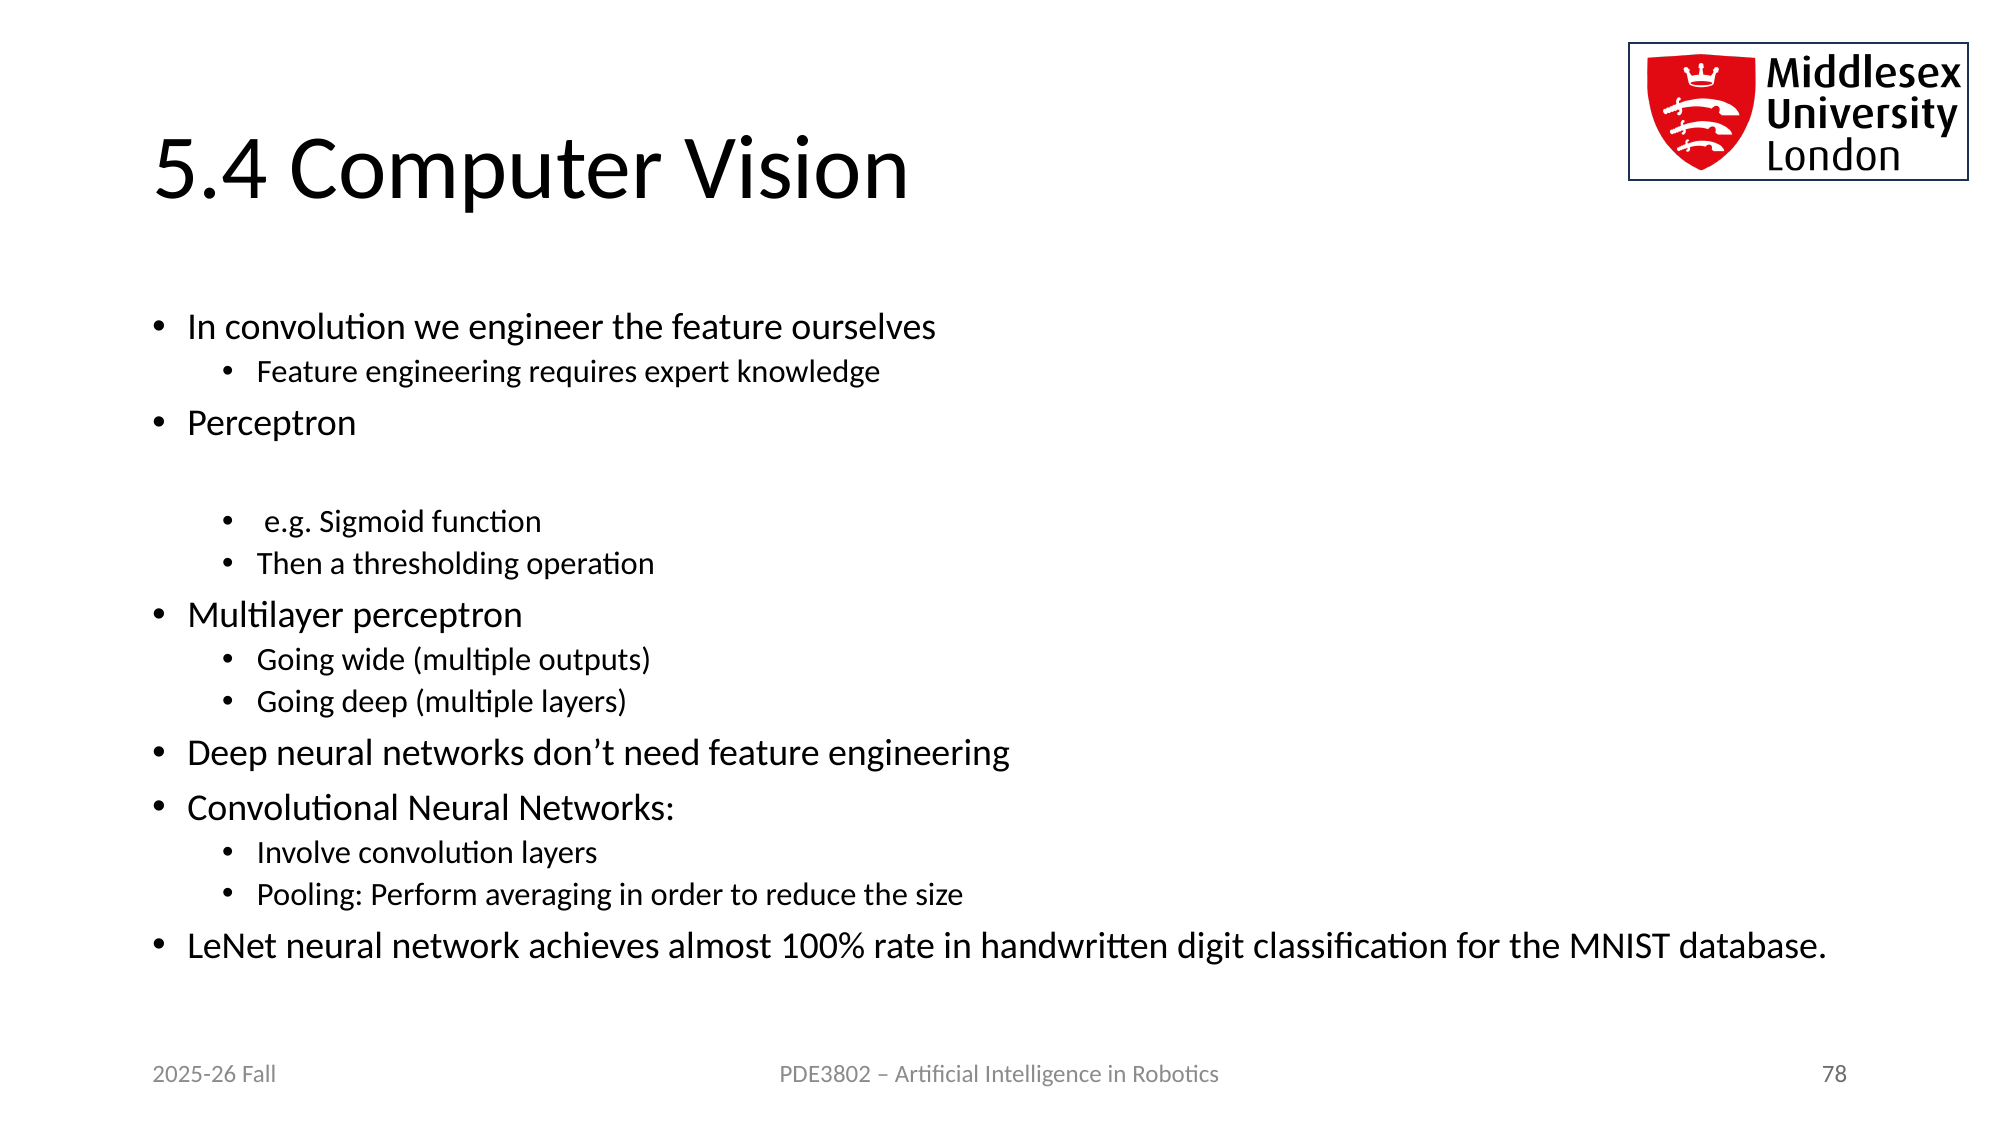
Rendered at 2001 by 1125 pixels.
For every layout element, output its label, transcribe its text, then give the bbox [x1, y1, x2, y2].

footer PDE3802 – Artificial Intelligence in Robotics [662, 1042, 1338, 1103]
slide_number 78 [1412, 1042, 1863, 1103]
picture [1630, 44, 1967, 179]
title 5.4 Computer Vision [137, 59, 1585, 278]
slide_number 2025-26 Fall [137, 1042, 588, 1103]
